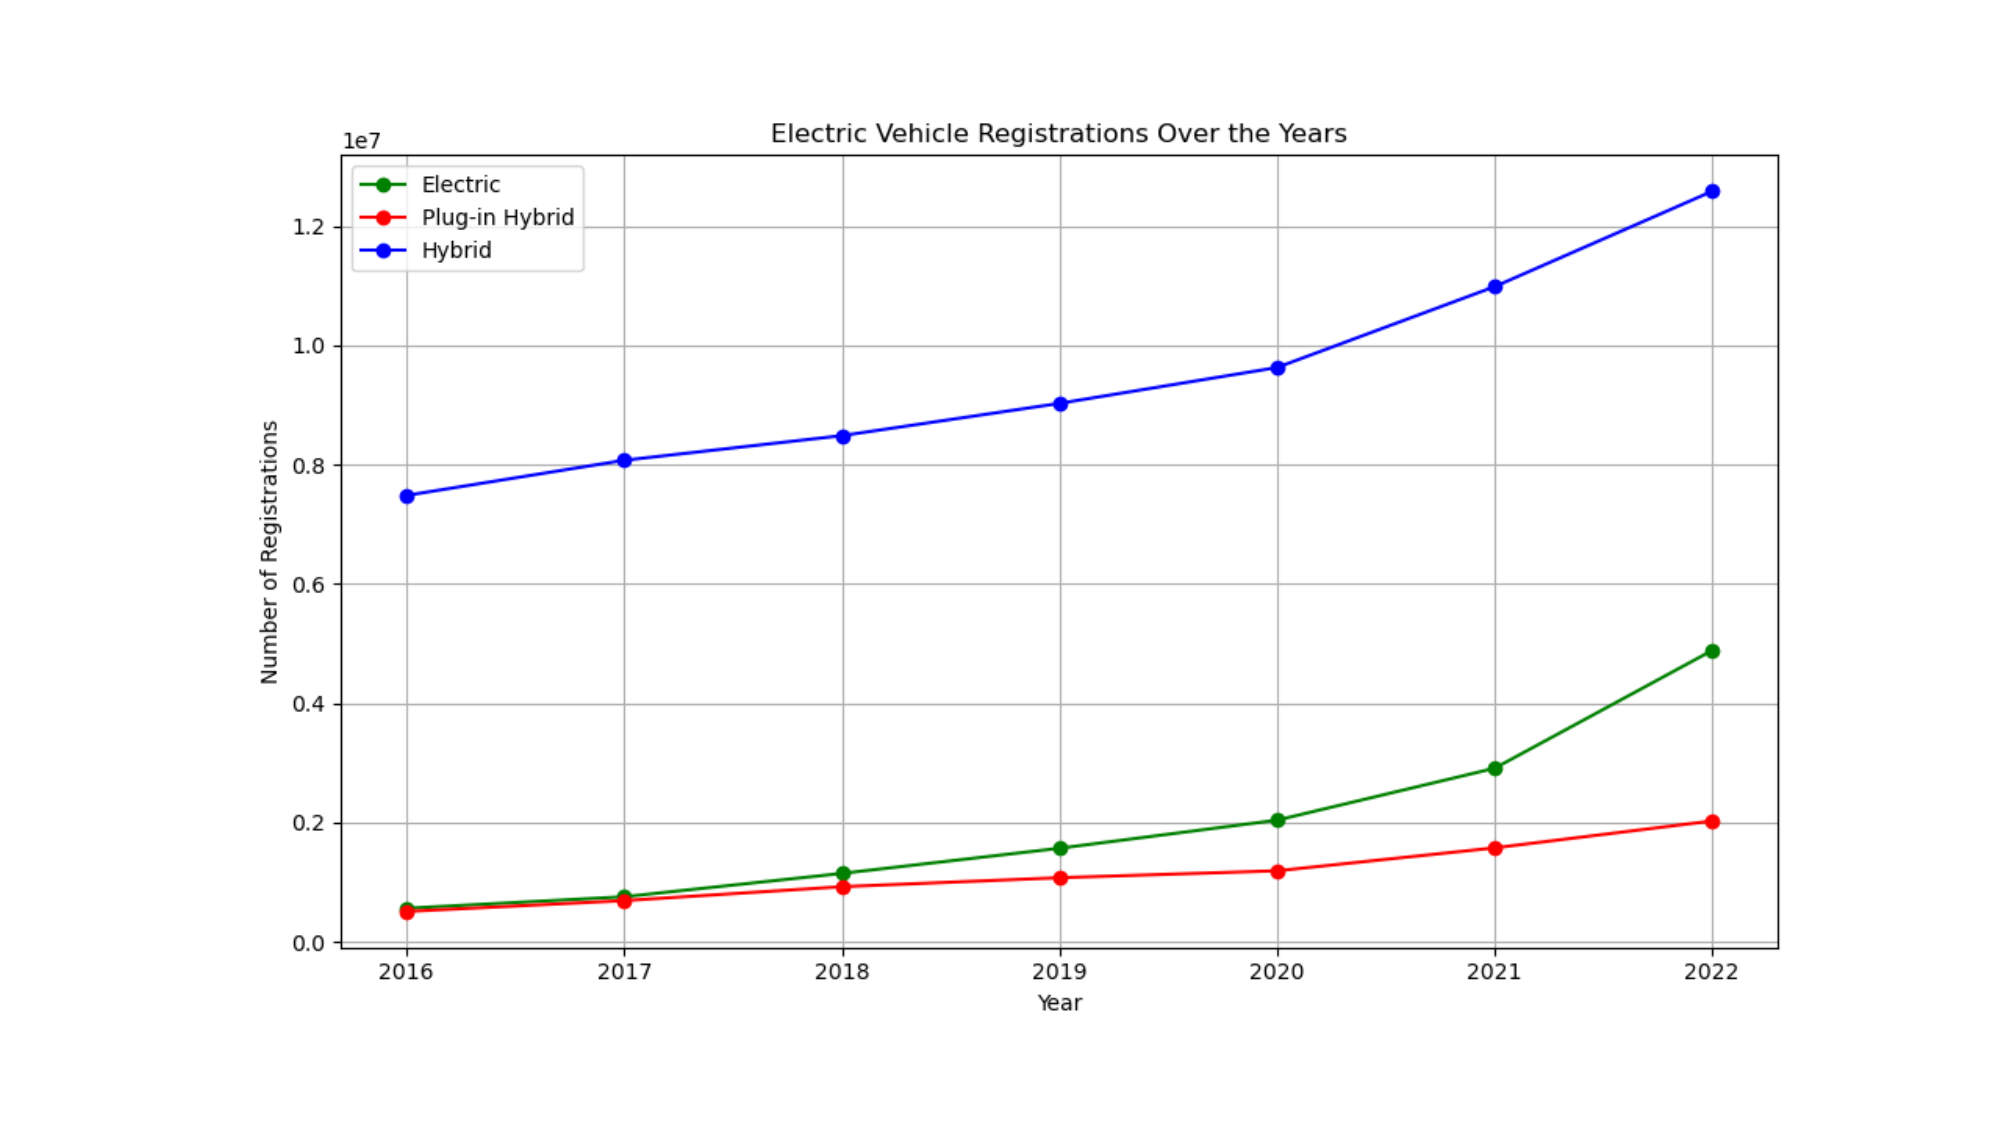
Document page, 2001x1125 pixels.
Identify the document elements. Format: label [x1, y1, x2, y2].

picture [194, 108, 1806, 1017]
